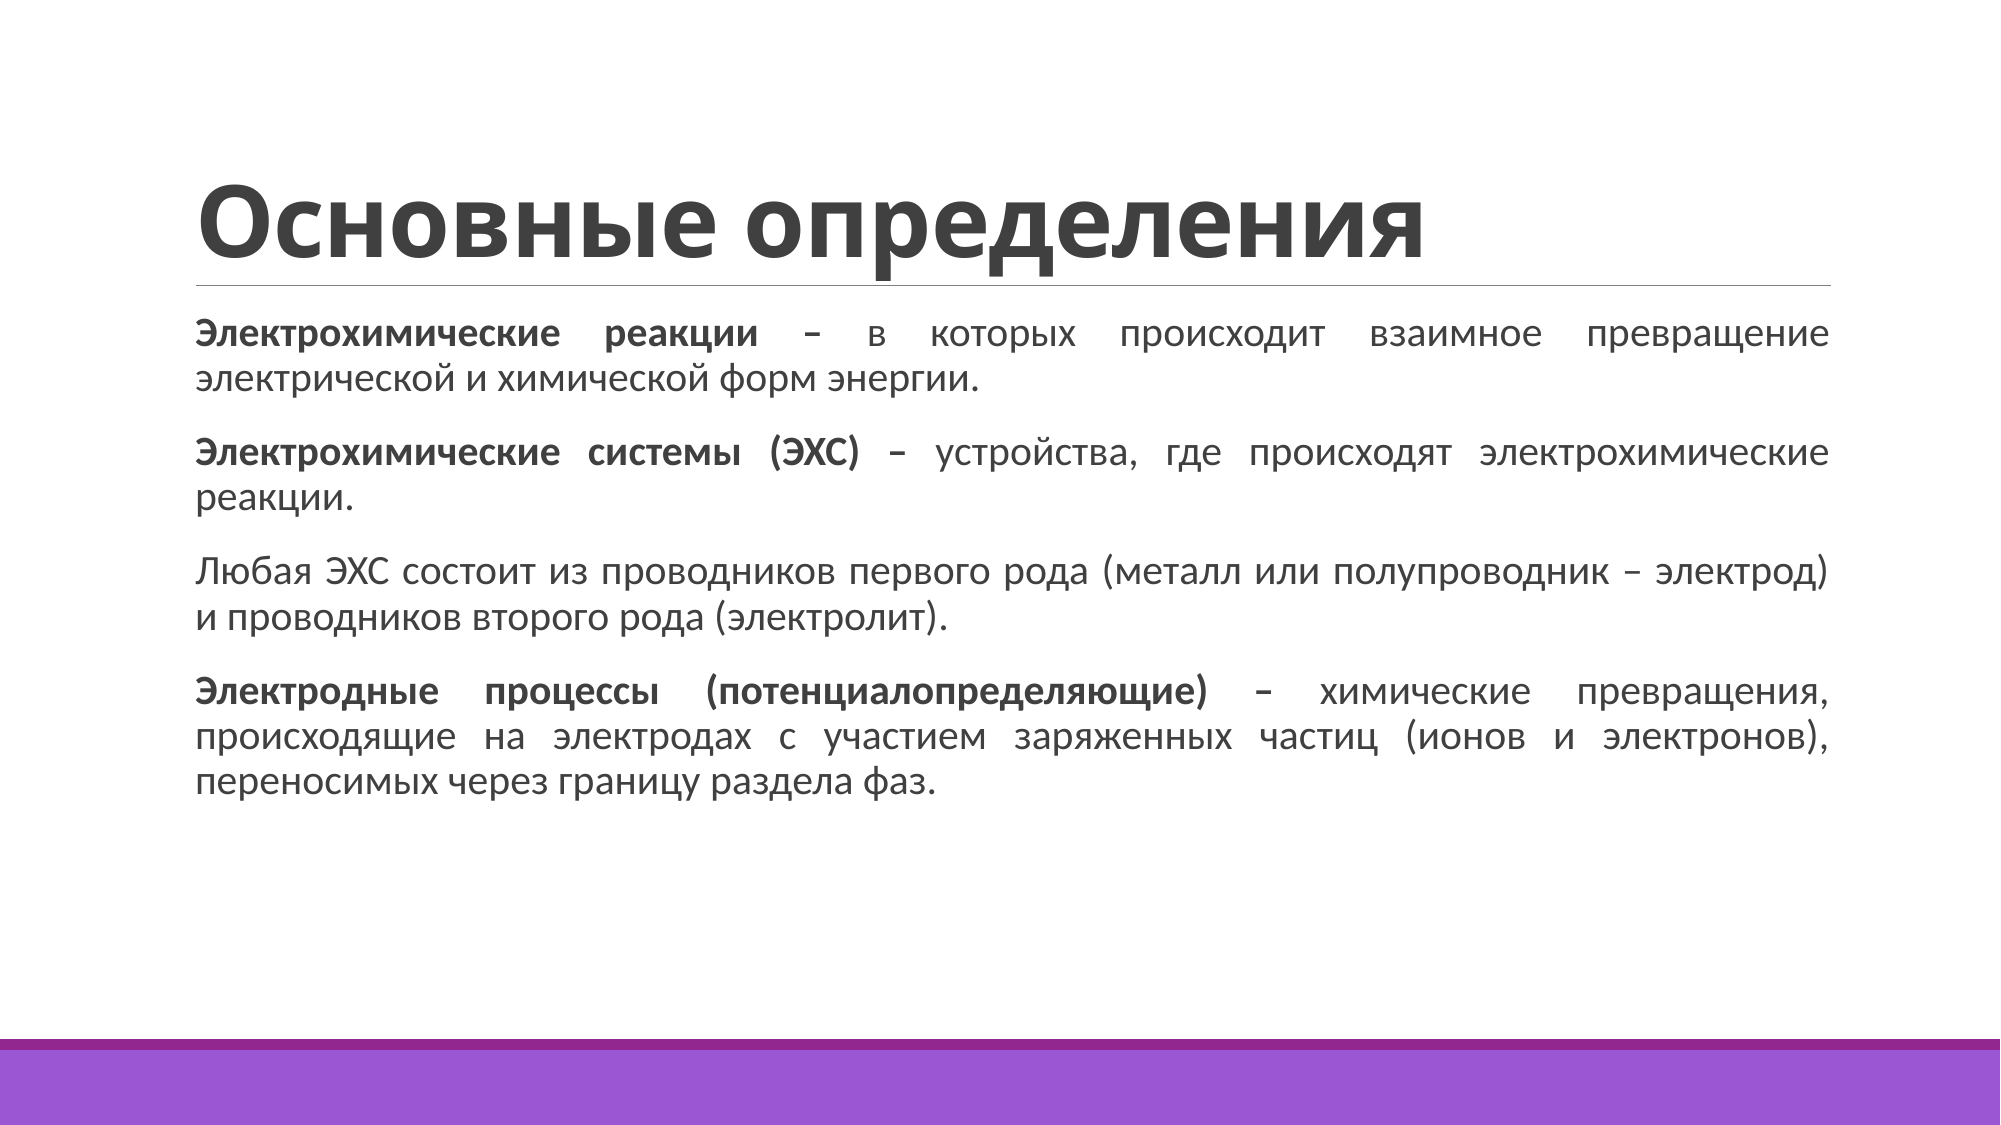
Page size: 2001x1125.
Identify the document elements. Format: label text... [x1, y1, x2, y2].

list Электрохимические реакции – в которых происходит взаимное превращение электрической и химической форм энергии. Электрохимические системы (ЭХС) – устройства, где происходят электрохимические реакции. Любая ЭХС состоит из проводников первого рода (металл или полупроводник – электрод) и проводников второго рода (электролит). Электродные процессы (потенциалопределяющие) – химические превращения, происходящие на электродах с участием заряженных частиц (ионов и электронов), переносимых через границу раздела фаз. [180, 302, 1830, 963]
title Основные определения [180, 47, 1830, 285]
